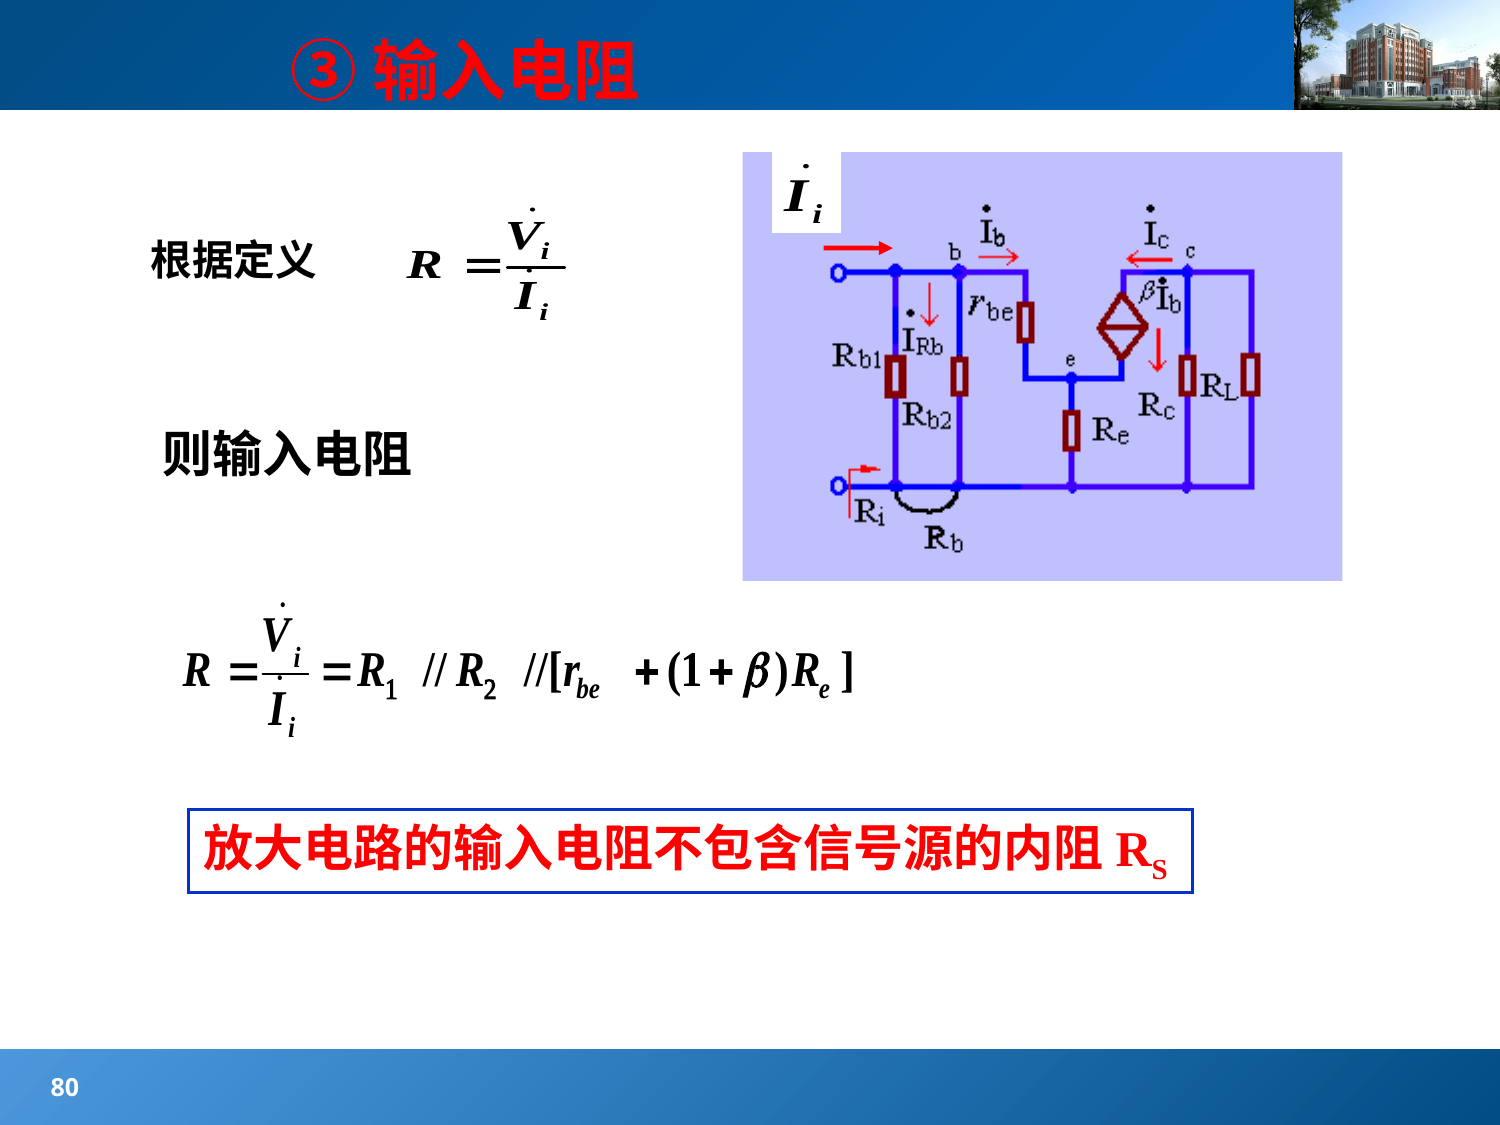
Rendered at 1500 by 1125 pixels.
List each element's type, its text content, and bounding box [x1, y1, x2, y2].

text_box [395, 201, 579, 334]
picture [1294, 0, 1500, 110]
text_box 则输入电阻 [147, 414, 461, 490]
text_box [771, 137, 842, 234]
text_box ③输入电阻 [196, 19, 734, 120]
picture [742, 151, 1343, 581]
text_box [173, 594, 861, 754]
text_box 根据定义 [135, 225, 374, 291]
text_box 放大电路的输入电阻不包含信号源的内阻RS [188, 809, 1193, 893]
